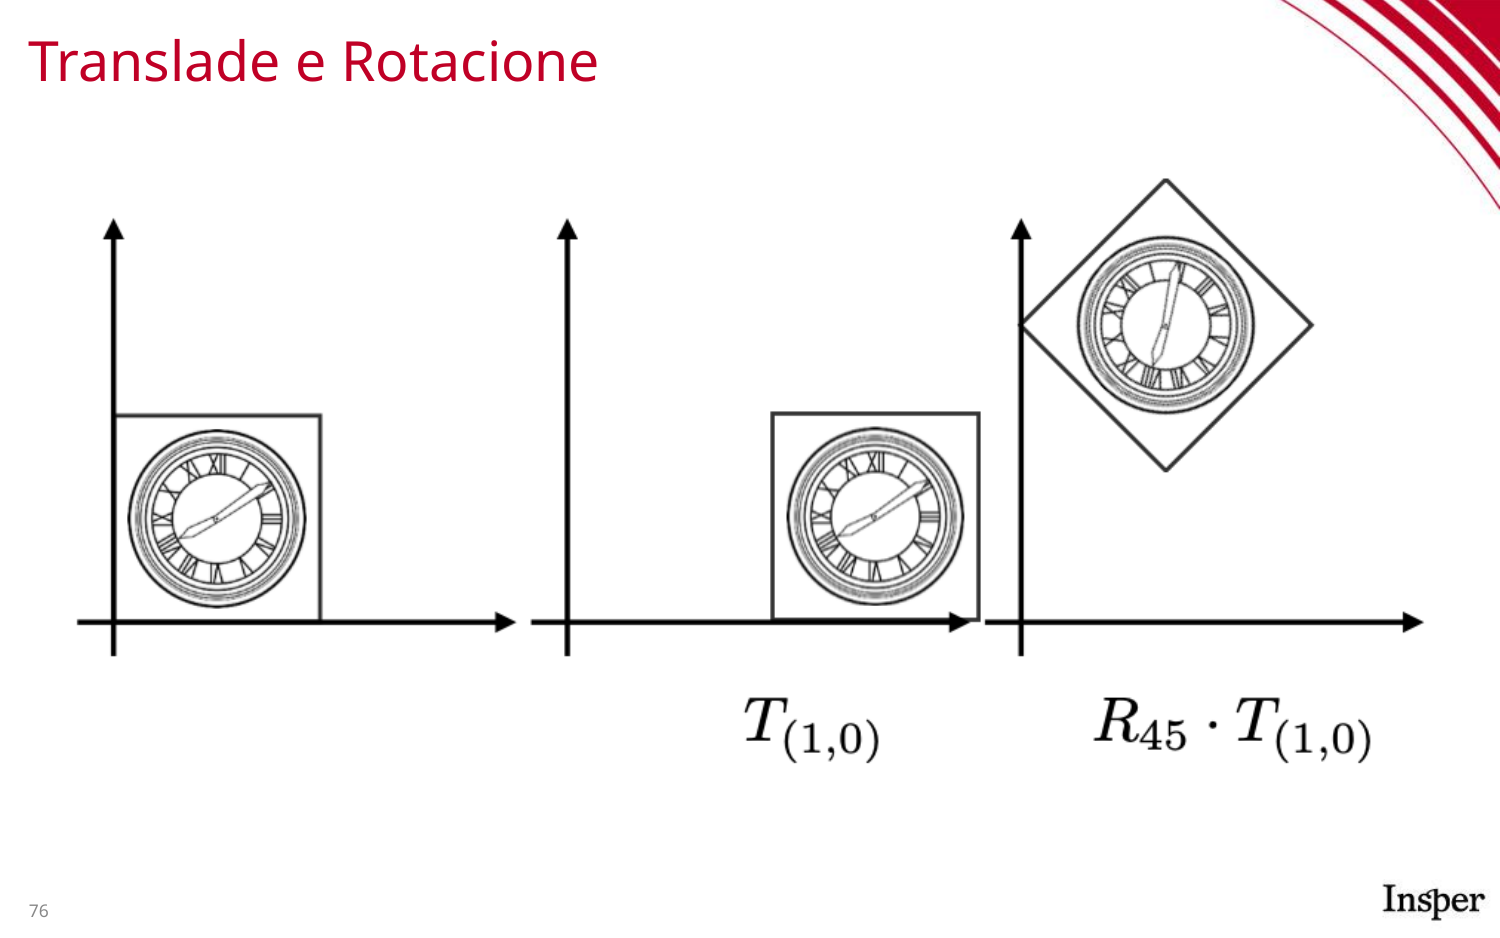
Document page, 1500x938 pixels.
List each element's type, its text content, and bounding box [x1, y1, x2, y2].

picture [55, 0, 1500, 938]
slide_number 76 [0, 887, 78, 938]
title Translade e Rotacione [13, 18, 1397, 104]
